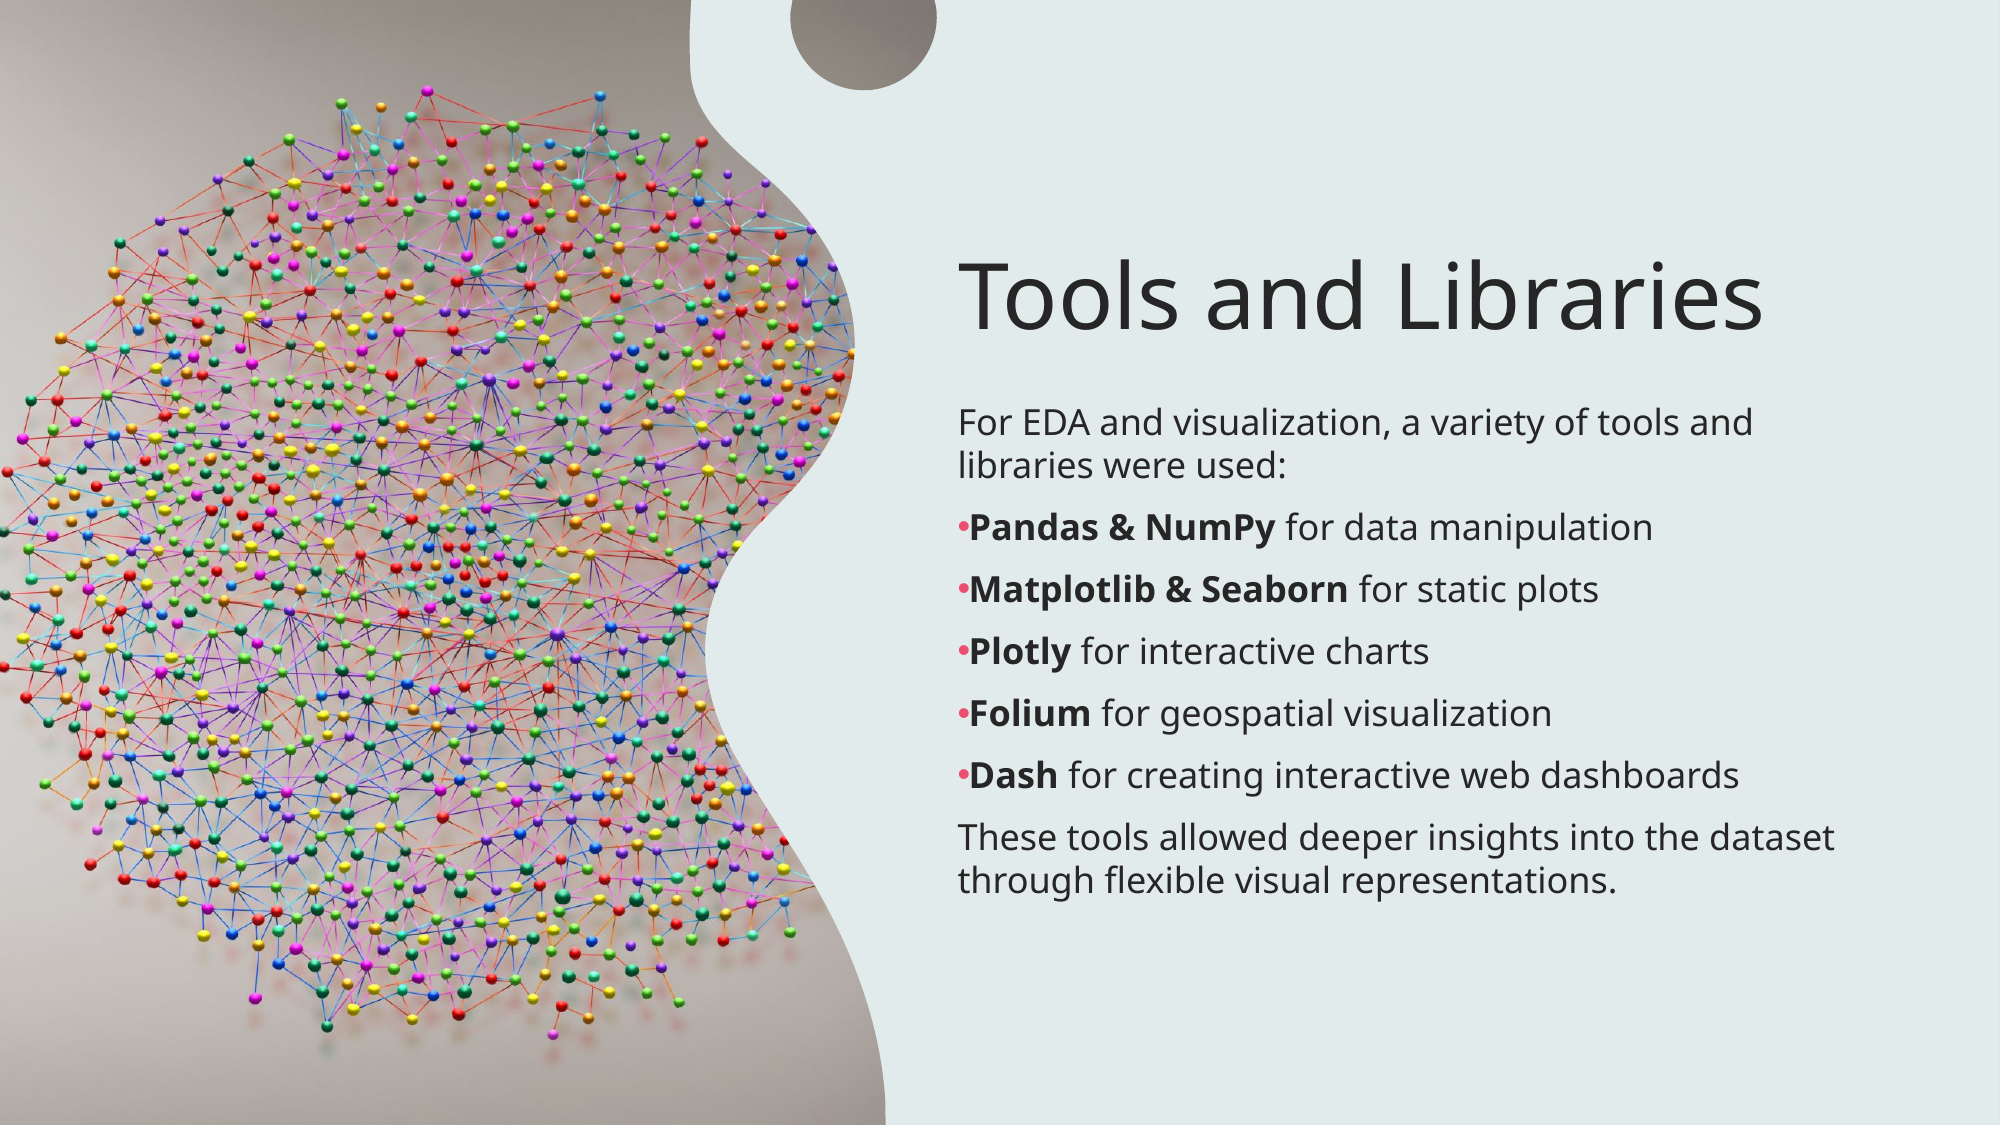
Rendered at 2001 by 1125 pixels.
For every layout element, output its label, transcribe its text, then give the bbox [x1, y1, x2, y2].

list For EDA and visualization, a variety of tools and libraries were used: Pandas & NumPy for data manipulation Matplotlib & Seaborn for static plots Plotly for interactive charts Folium for geospatial visualization Dash for creating interactive web dashboards These tools allowed deeper insights into the dataset through flexible visual representations. [942, 392, 1911, 914]
text_box [937, 0, 2000, 1125]
picture [0, 0, 937, 1125]
title Tools and Libraries [943, 90, 1915, 356]
